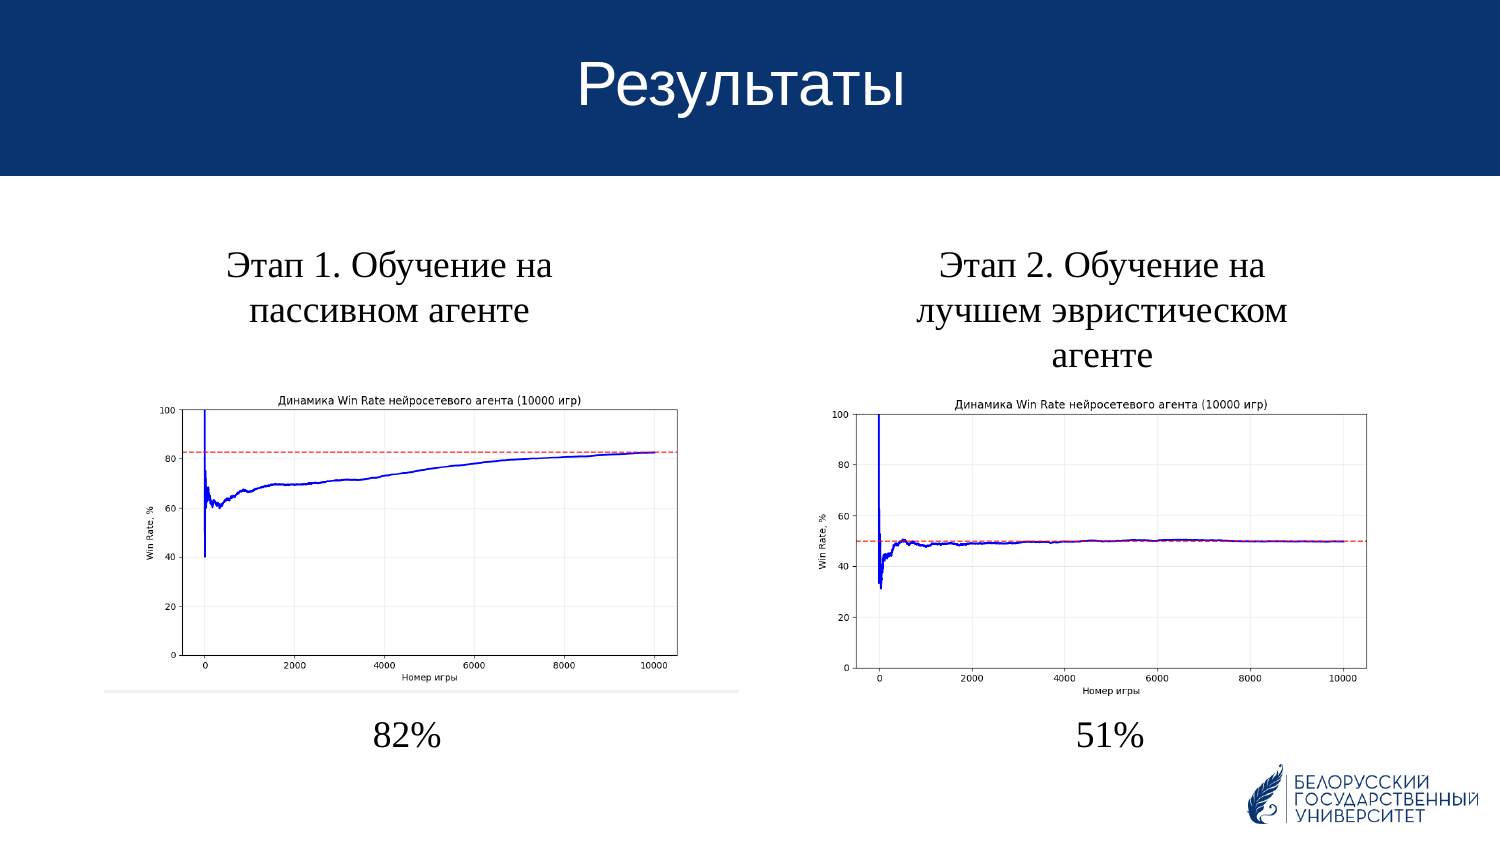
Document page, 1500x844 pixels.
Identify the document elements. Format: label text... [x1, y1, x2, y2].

picture [773, 374, 1432, 704]
text_box 82% [354, 703, 461, 763]
picture [1246, 764, 1478, 824]
text_box 51% [1057, 712, 1164, 763]
picture [100, 370, 739, 693]
text_box Этап 2. Обучение на лучшем эвристическом агенте [866, 232, 1339, 373]
text_box Этап 1. Обучение на пассивном агенте [206, 232, 573, 338]
text_box Результаты [0, 0, 1500, 173]
